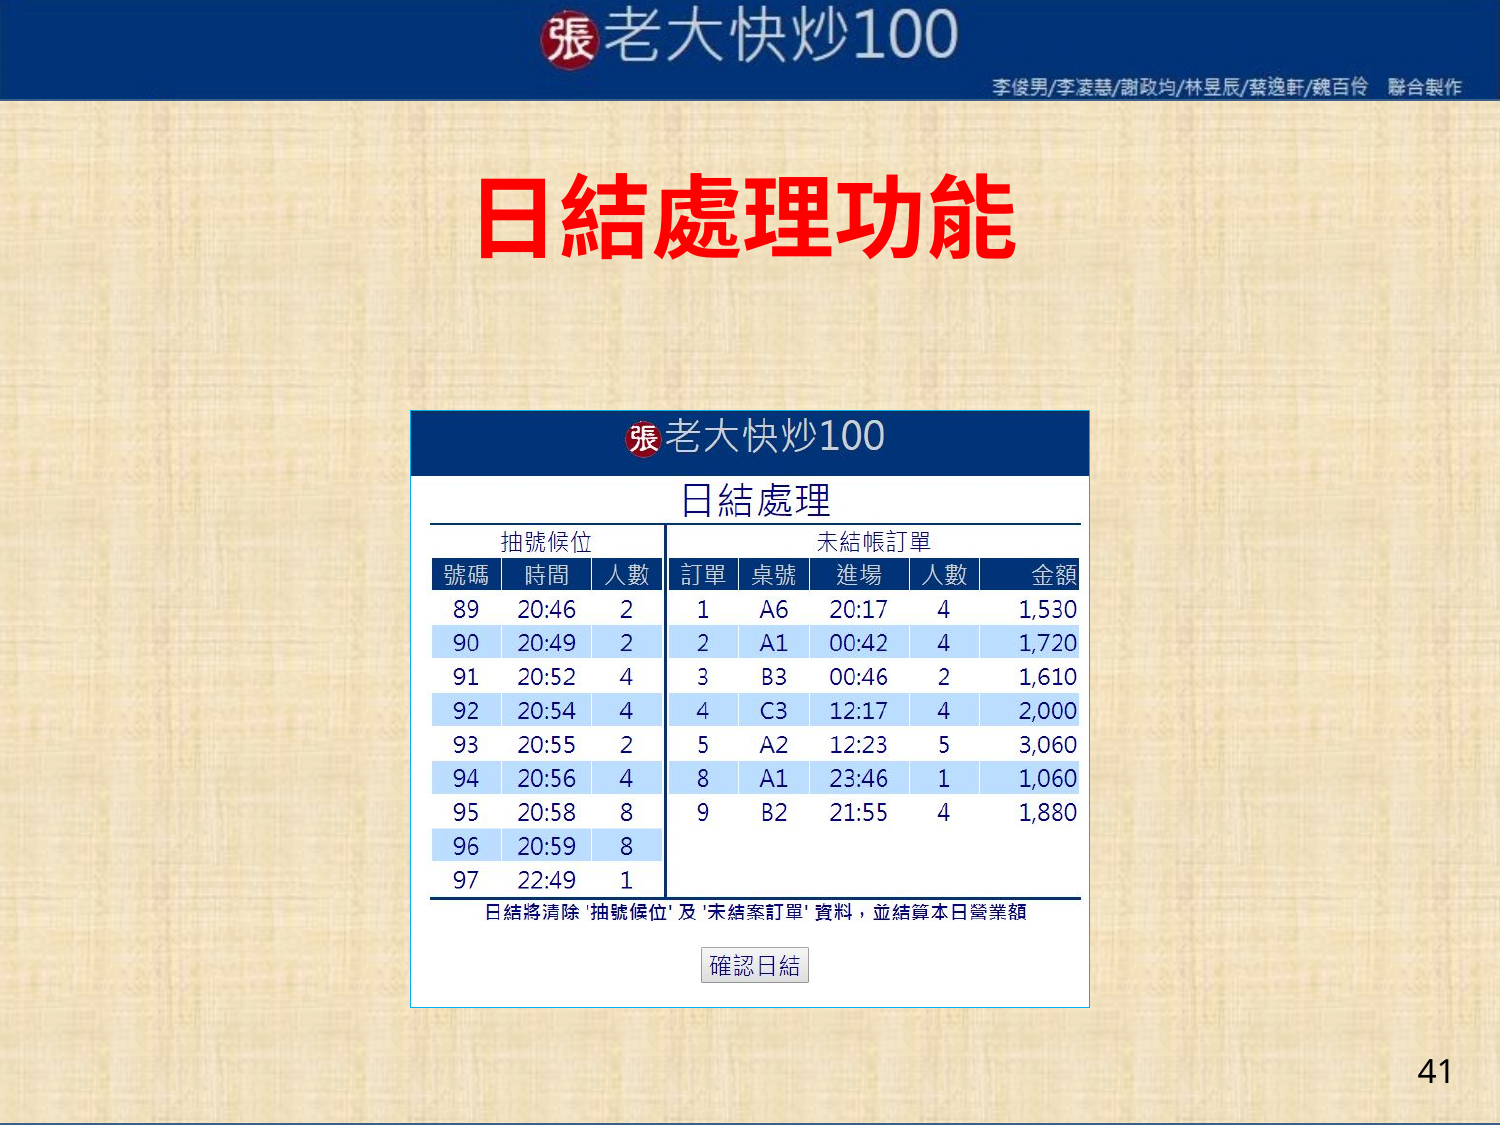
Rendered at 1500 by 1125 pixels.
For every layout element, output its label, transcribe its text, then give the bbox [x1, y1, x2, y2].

slide_number 41 [1120, 1042, 1471, 1103]
picture [412, 412, 1088, 1006]
title 日結處理功能 [105, 93, 1381, 335]
picture [0, 0, 1500, 99]
